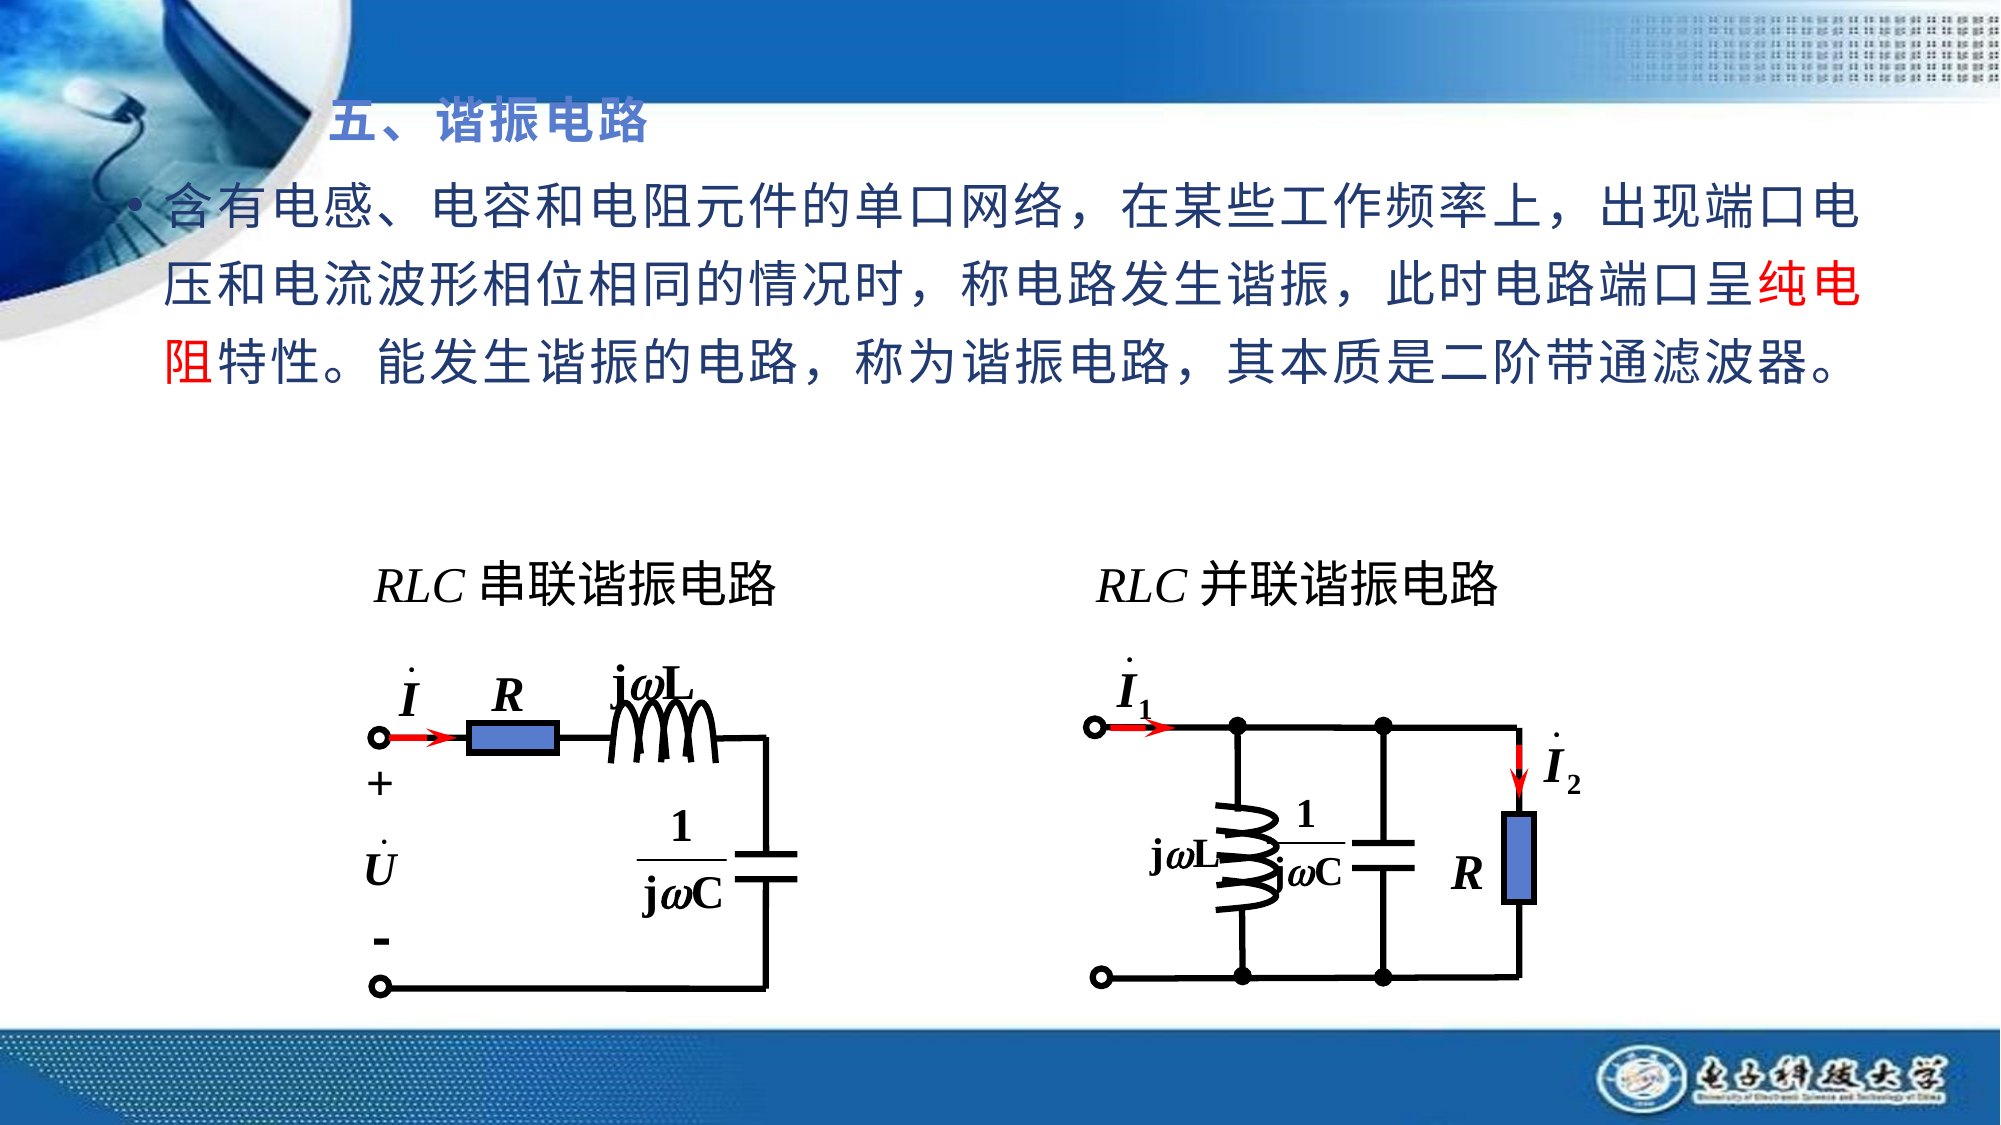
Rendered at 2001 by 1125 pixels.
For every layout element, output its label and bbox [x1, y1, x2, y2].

text_box [350, 641, 798, 996]
text_box [1086, 652, 1593, 987]
picture [0, 0, 2000, 1125]
